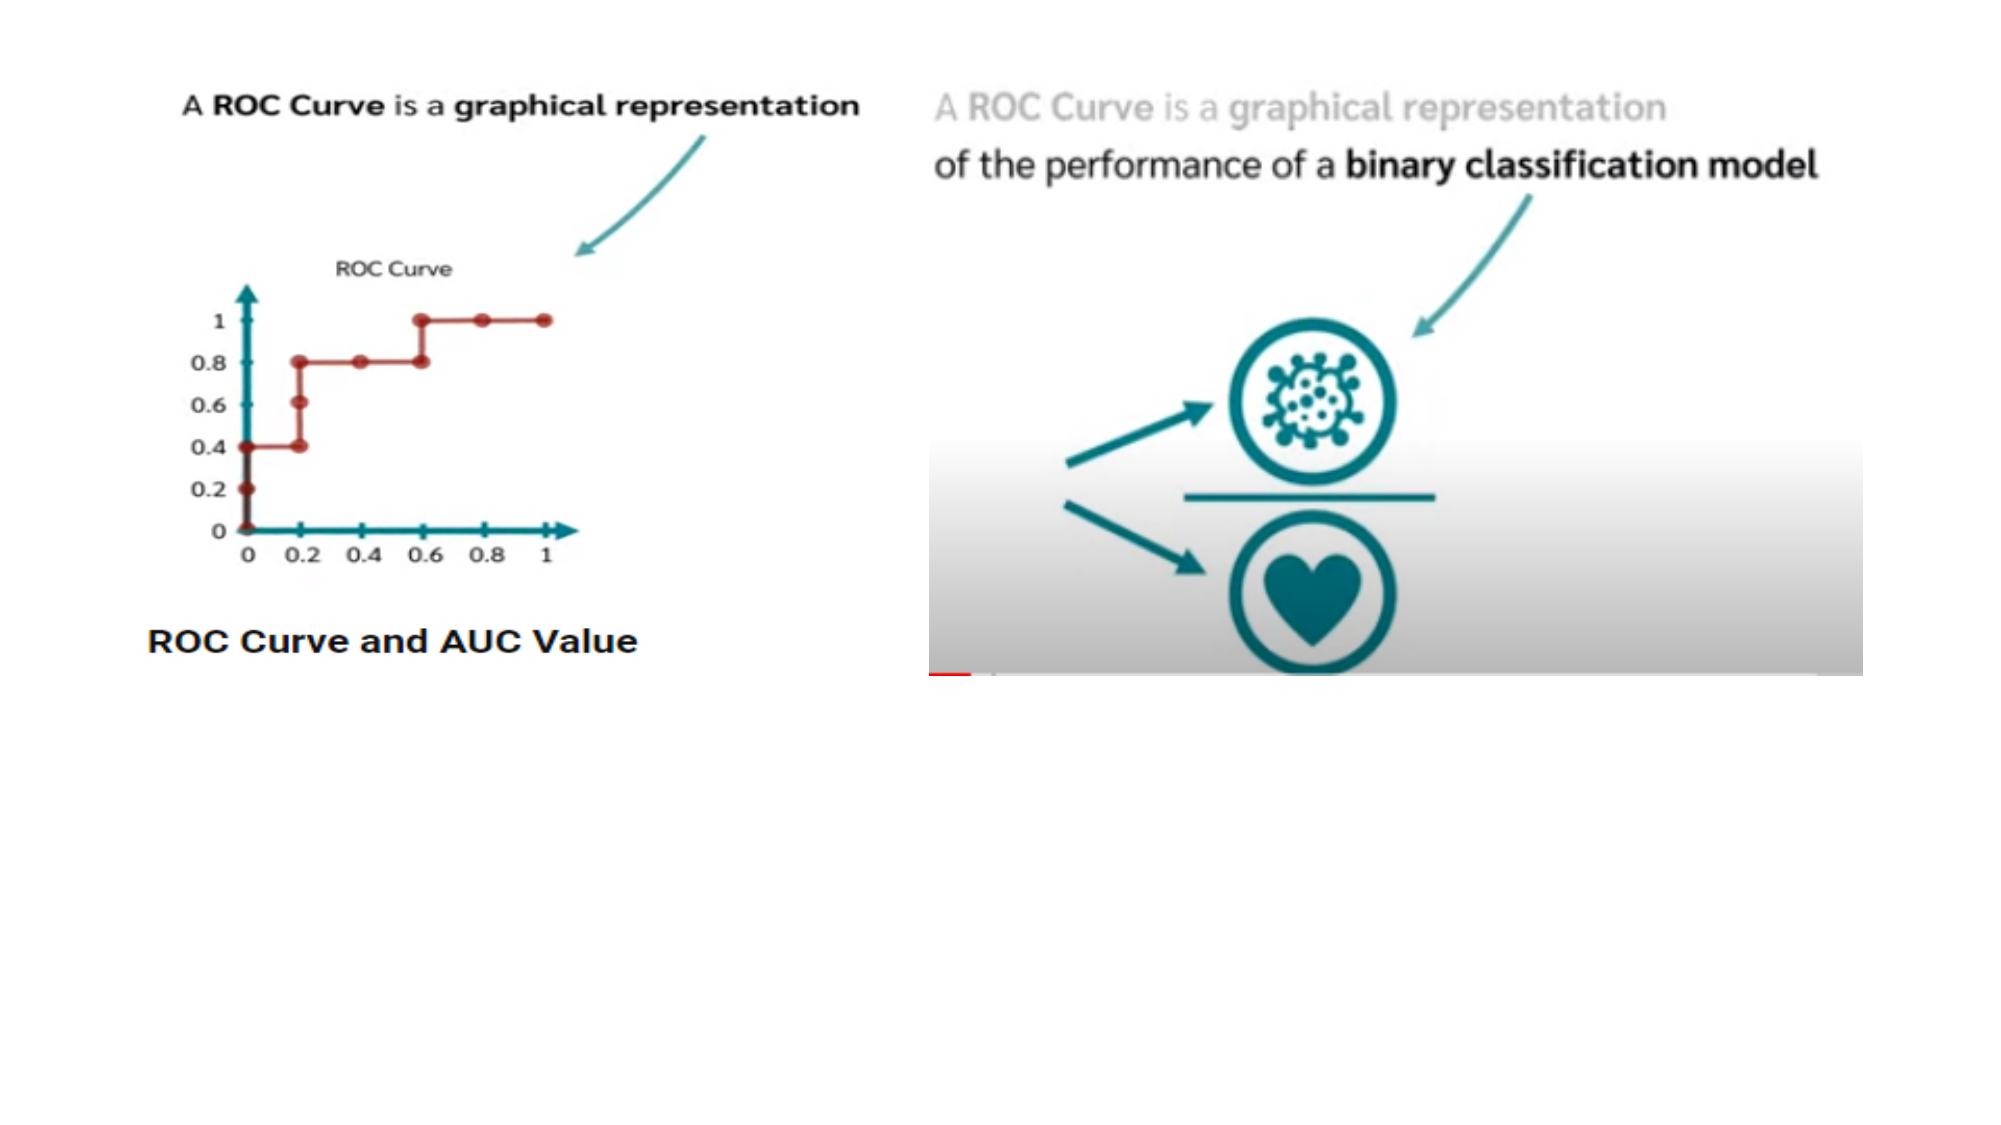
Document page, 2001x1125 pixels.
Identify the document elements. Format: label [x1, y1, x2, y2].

picture [137, 59, 1863, 676]
